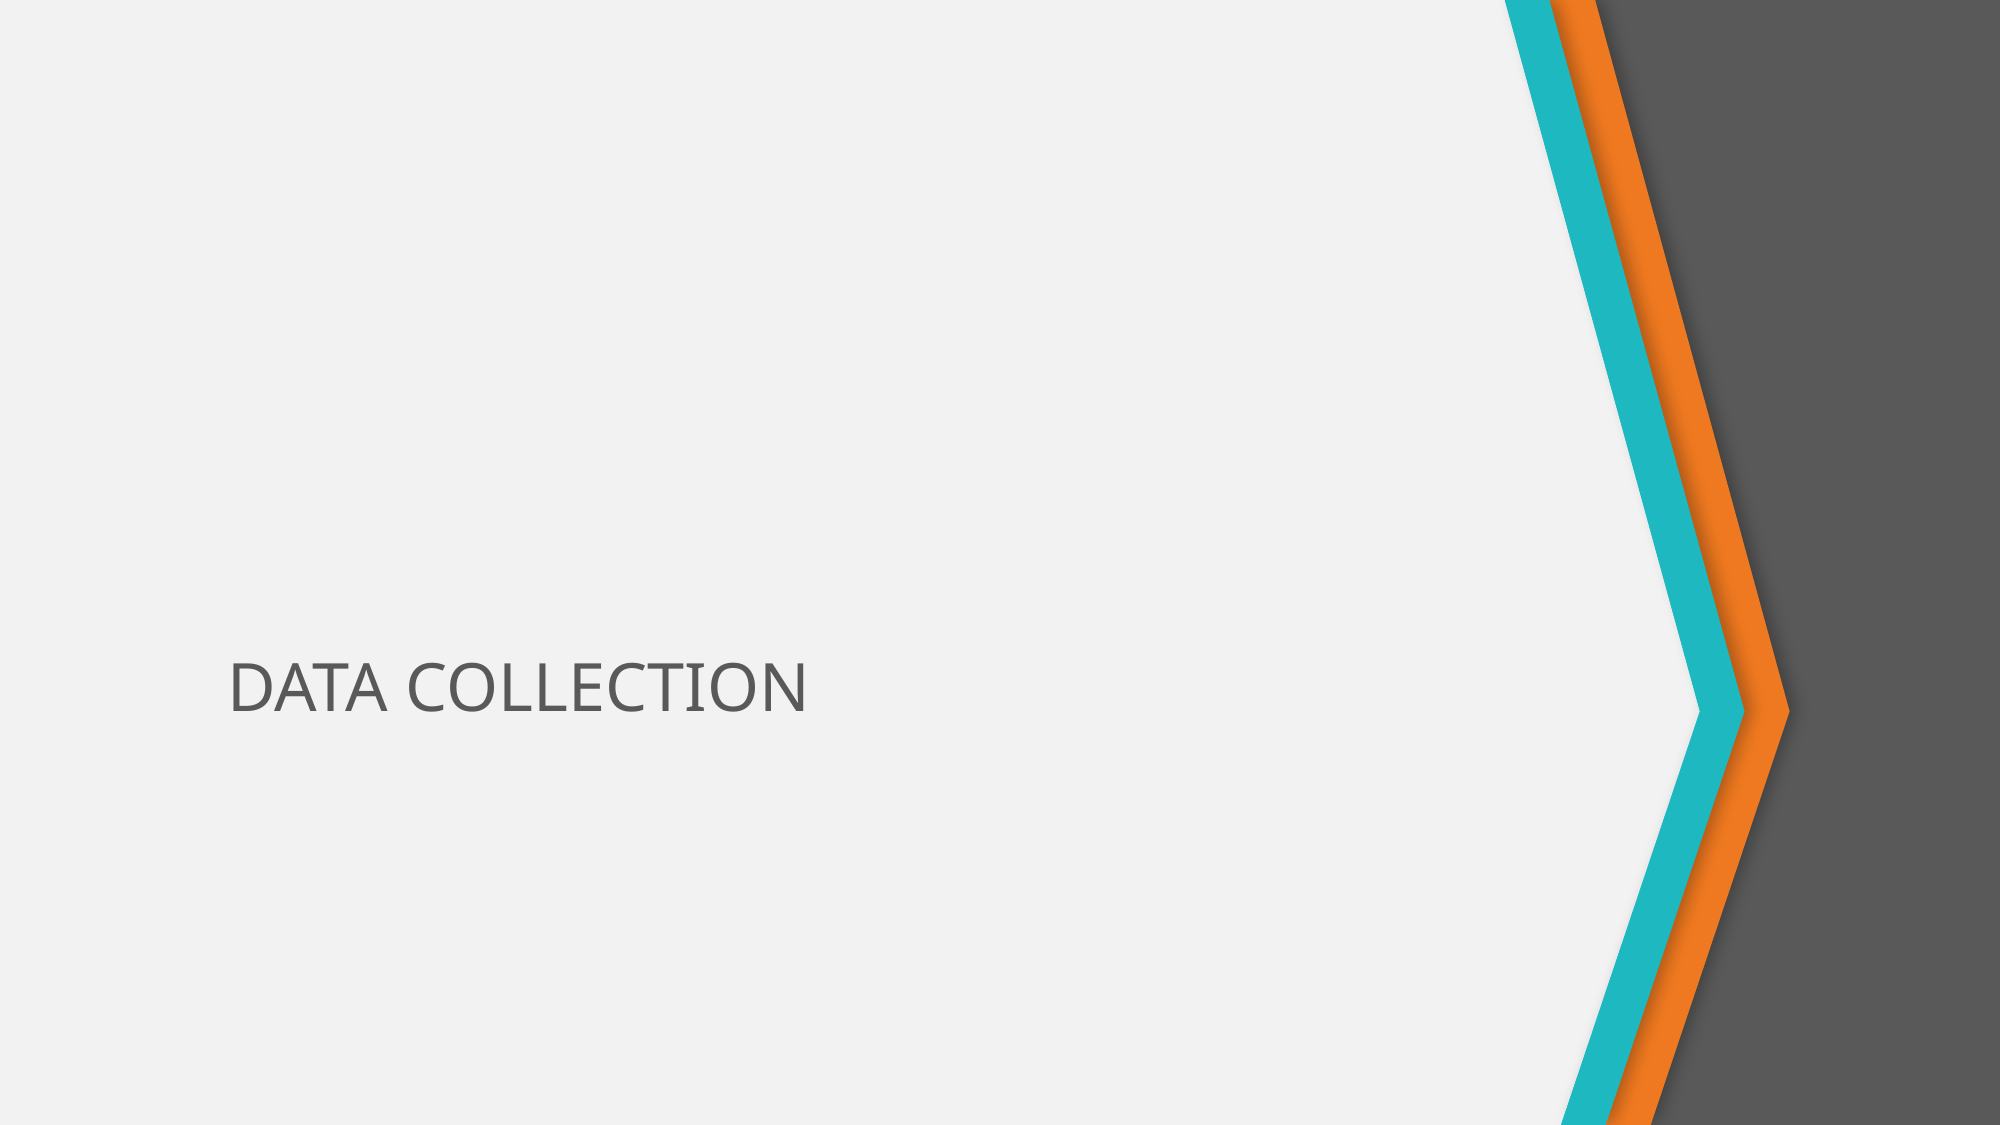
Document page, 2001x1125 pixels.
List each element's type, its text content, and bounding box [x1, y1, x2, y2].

title DATA COLLECTION [212, 478, 1533, 734]
